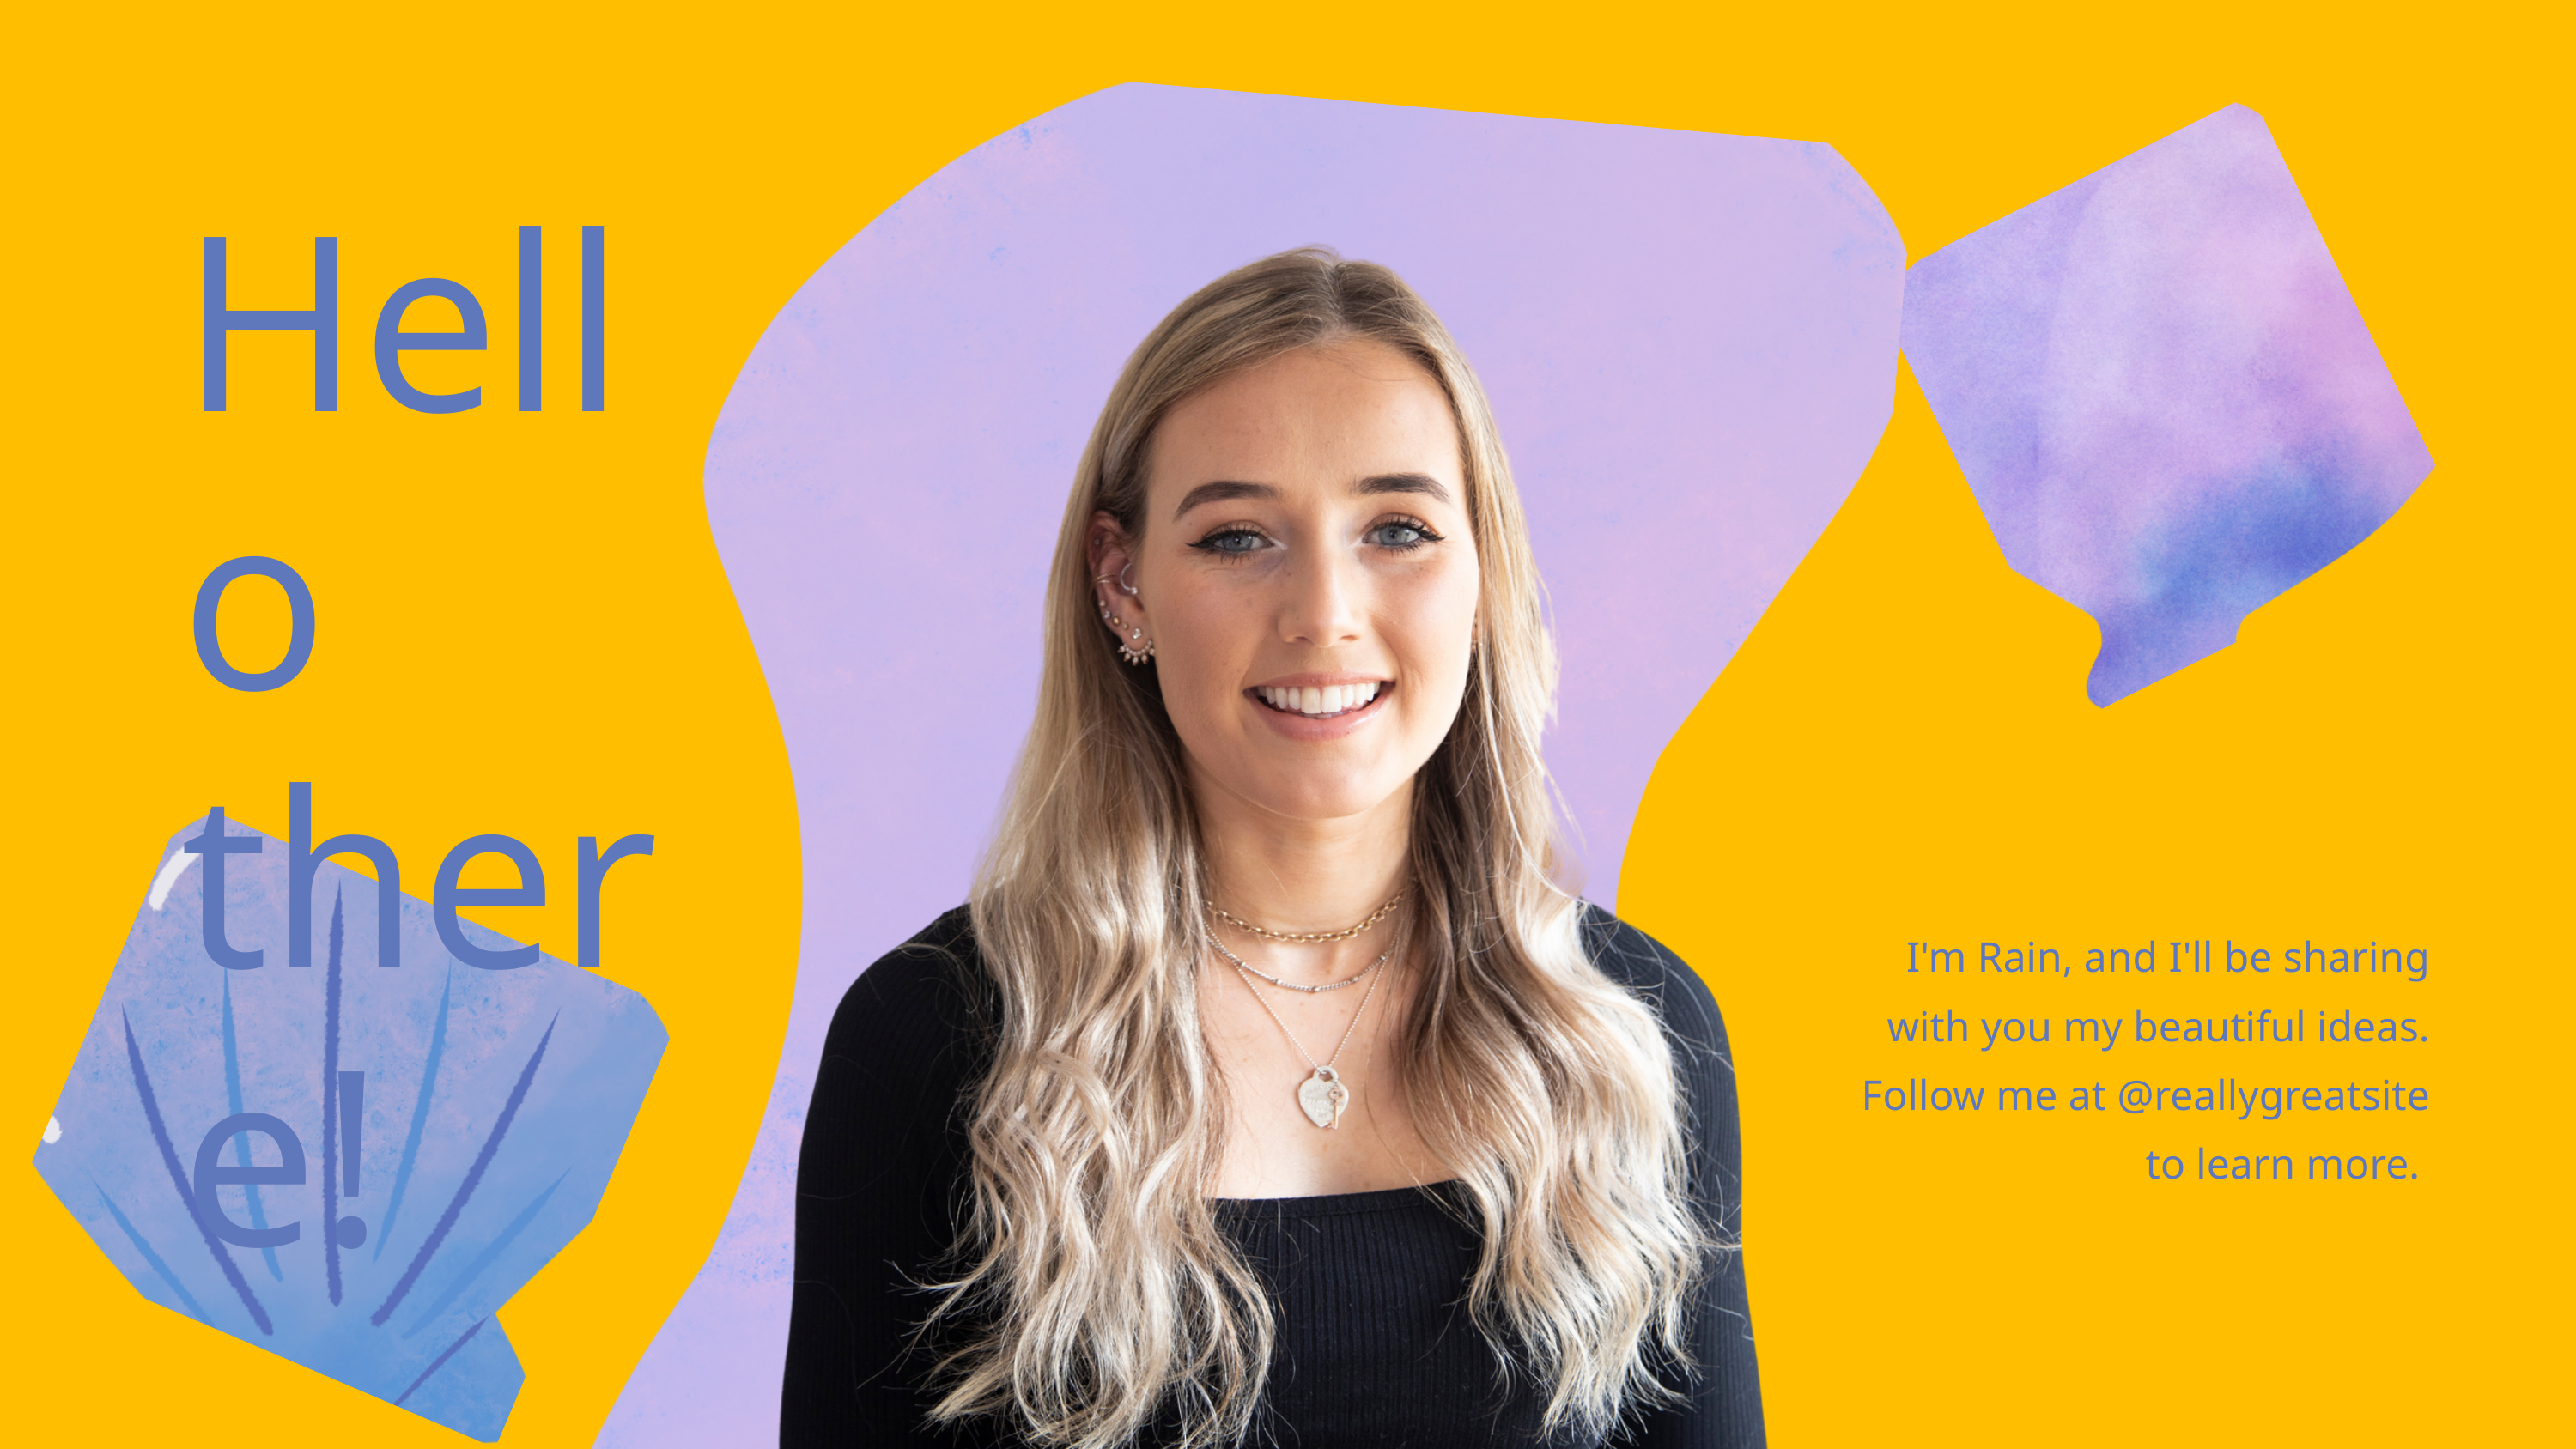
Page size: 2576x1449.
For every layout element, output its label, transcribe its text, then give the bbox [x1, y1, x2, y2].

text_box [582, 44, 1917, 1449]
text_box [769, 215, 1806, 1449]
text_box I'm Rain, and I'll be sharing with you my beautiful ideas. Follow me at @reallygreatsite to learn more. [1745, 911, 2431, 1188]
text_box [1899, 94, 2467, 718]
text_box [0, 813, 558, 1448]
text_box Hello there! [180, 189, 751, 1301]
